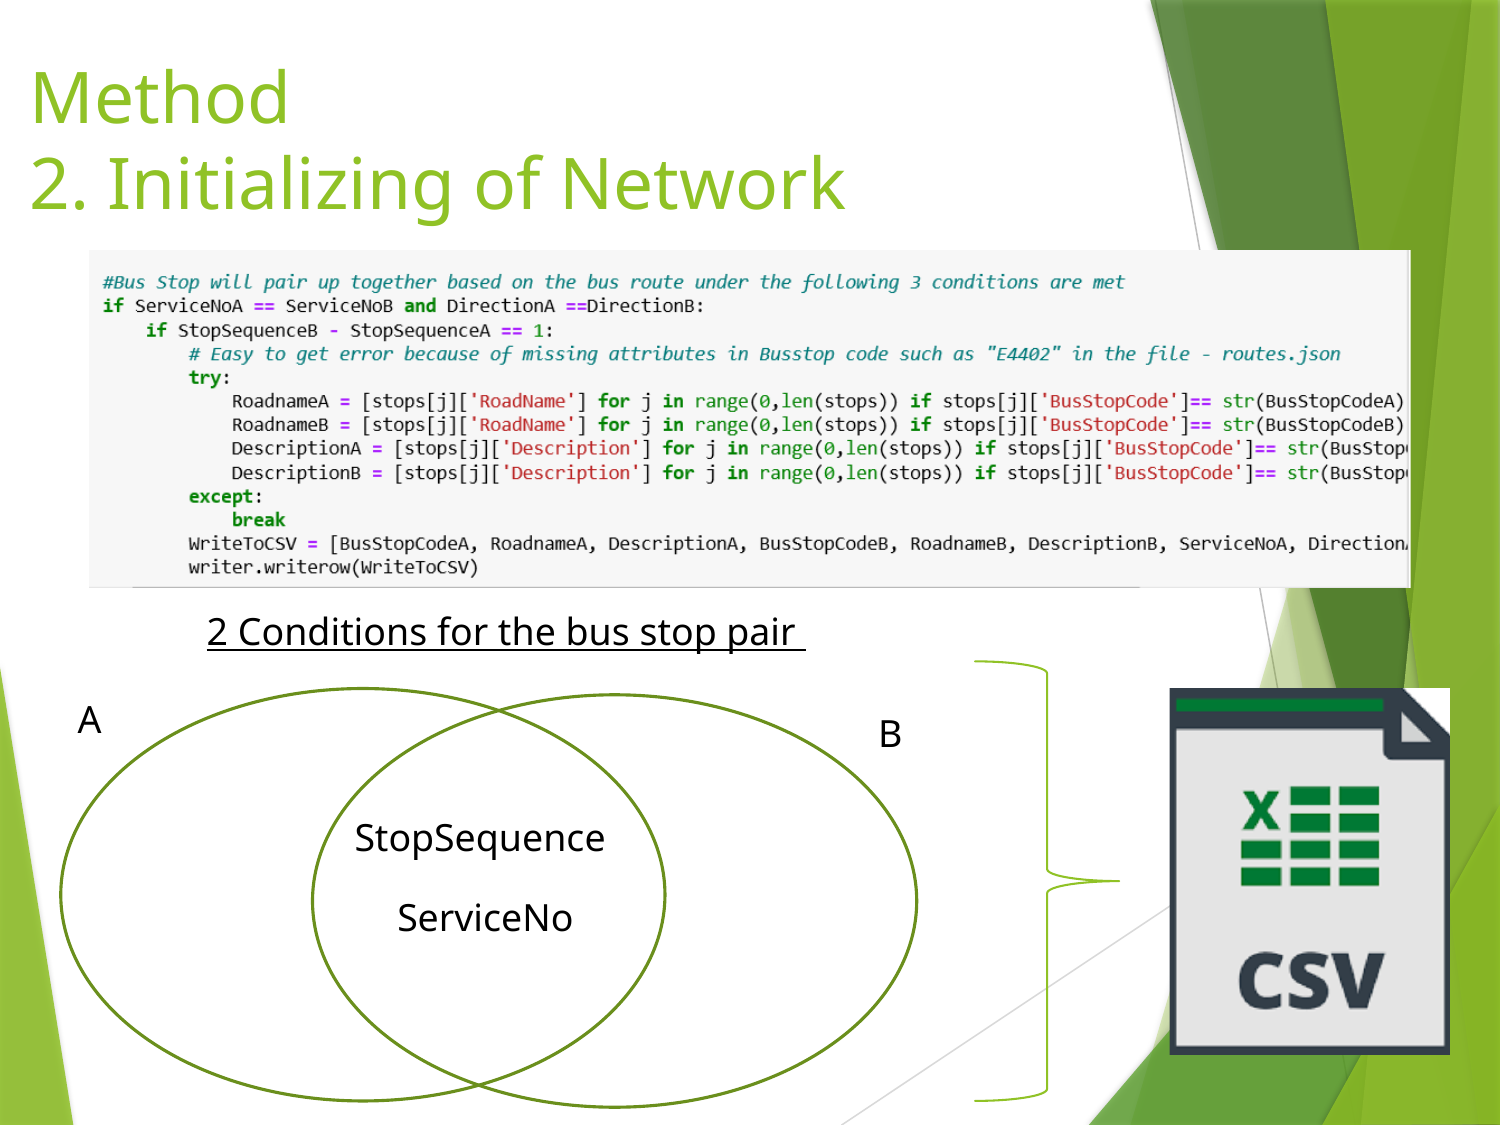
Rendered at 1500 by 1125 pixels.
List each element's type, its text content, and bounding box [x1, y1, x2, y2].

text_box [974, 660, 1121, 1102]
text_box A [62, 688, 117, 749]
text_box [59, 686, 498, 1103]
text_box [310, 693, 919, 1109]
text_box 2 Conditions for the bus stop pair [191, 600, 821, 661]
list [88, 249, 1412, 588]
text_box StopSequence [339, 806, 631, 866]
text_box B [863, 702, 918, 763]
title Method 2. Initializing of Network [14, 45, 1450, 233]
picture [1168, 688, 1451, 1056]
text_box ServiceNo [382, 886, 589, 947]
